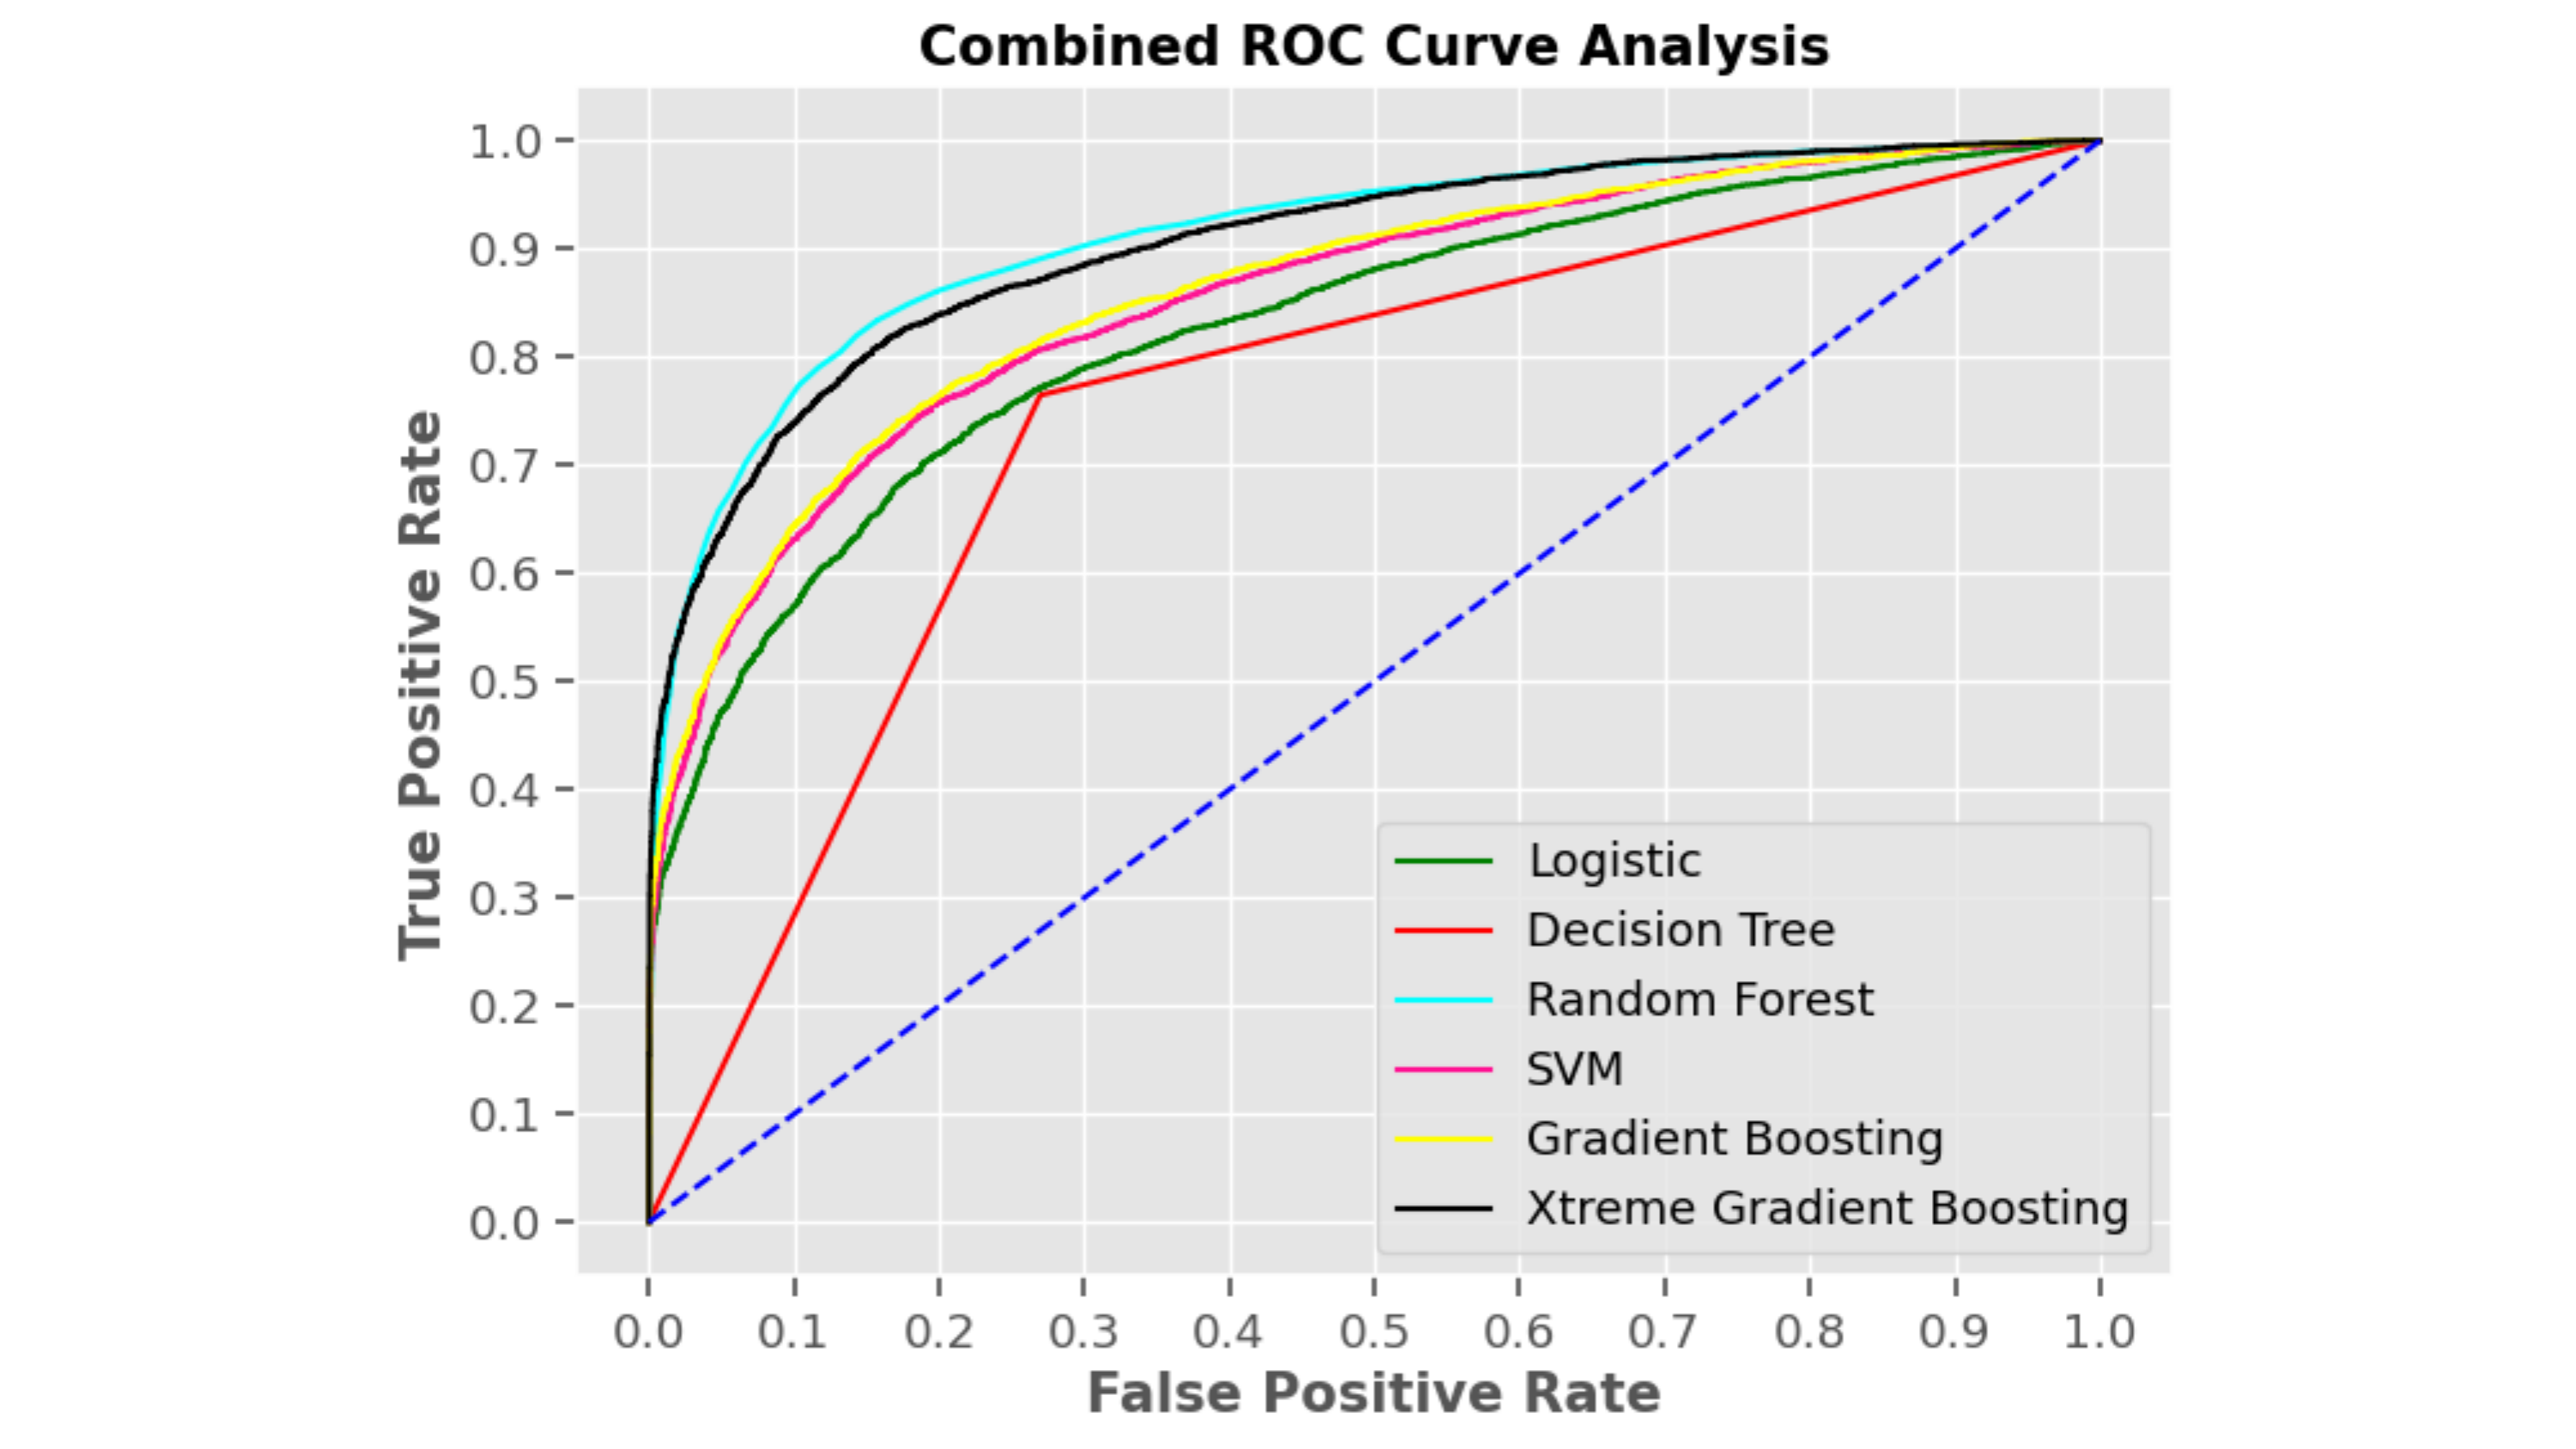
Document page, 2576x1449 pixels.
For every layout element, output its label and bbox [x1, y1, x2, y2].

picture [376, 0, 2200, 1449]
